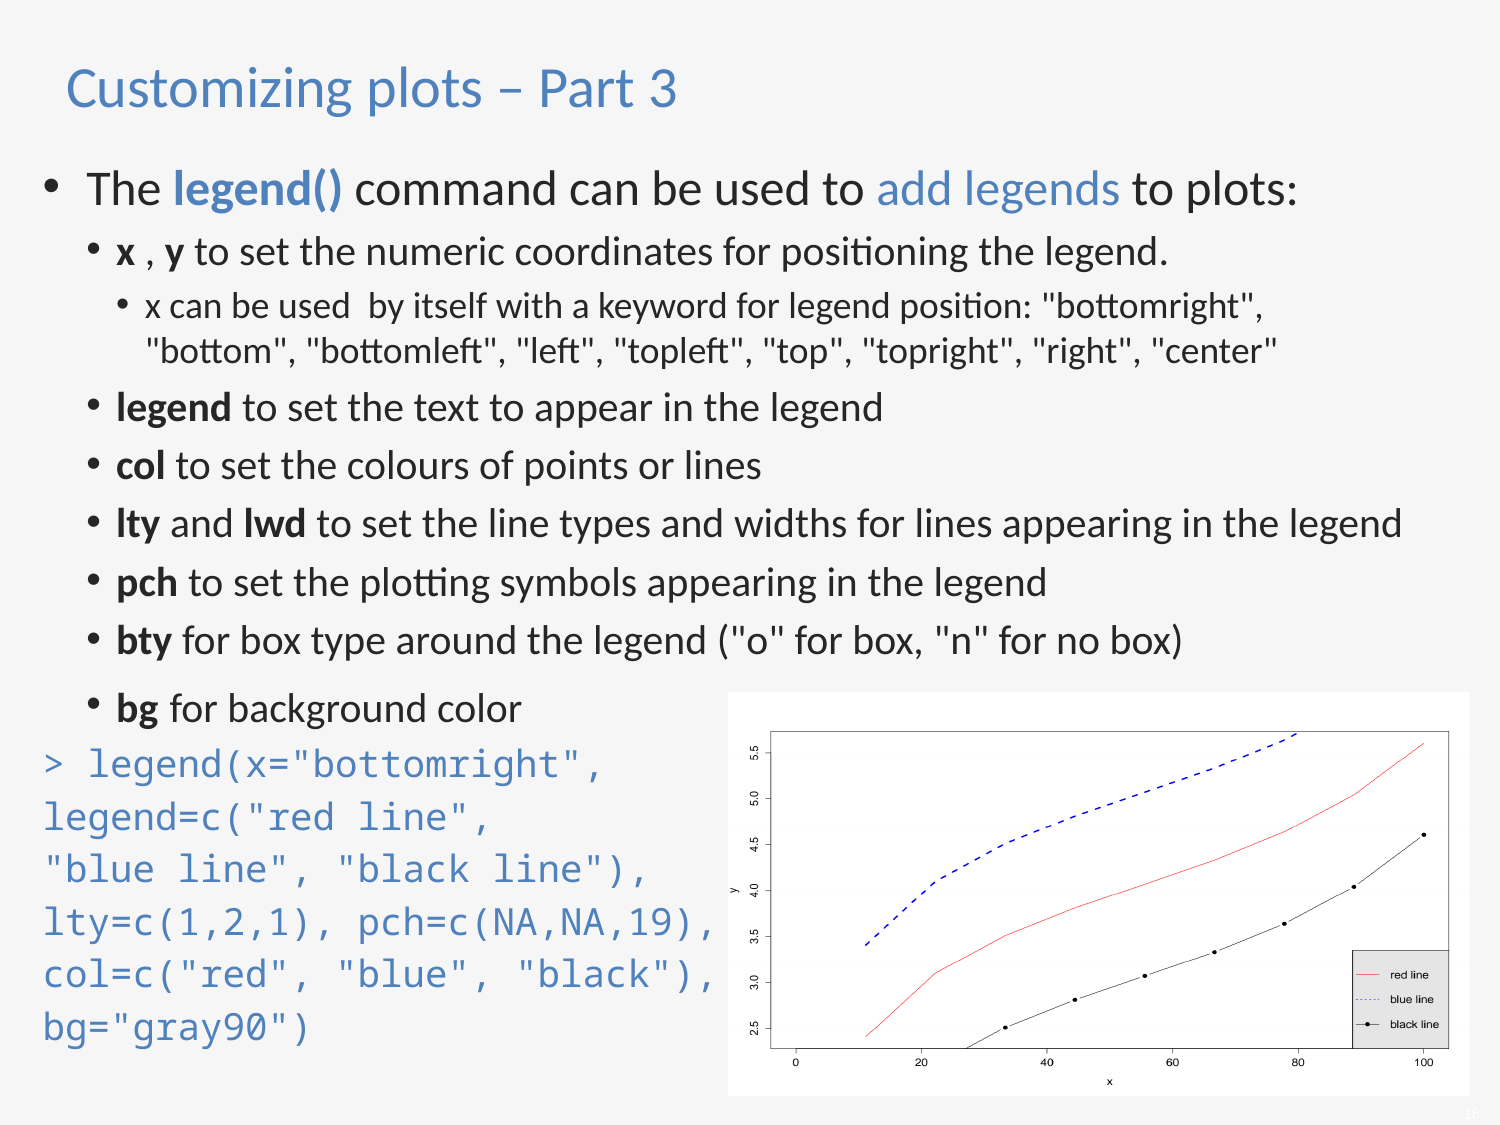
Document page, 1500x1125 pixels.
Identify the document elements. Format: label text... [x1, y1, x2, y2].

list The legend() command can be used to add legends to plots: x , y to set the numeric coordinates for positioning the legend. x can be used by itself with a keyword for legend position: "bottomright", "bottom", "bottomleft", "left", "topleft", "top", "topright", "right", "center" legend to set the text to appear in the legend col to set the colours of points or lines lty and lwd to set the line types and widths for lines appearing in the legend pch to set the plotting symbols appearing in the legend bty for box type around the legend ("o" for box, "n" for no box) bg for background color > legend(x="bottomright", legend=c("red line", "blue line", "black line"), lty=c(1,2,1), pch=c(NA,NA,19), col=c("red", "blue", "black"), bg="gray90") [42, 155, 1414, 1096]
title Customizing plots – Part 3 [42, 56, 1346, 121]
picture [727, 692, 1470, 1097]
